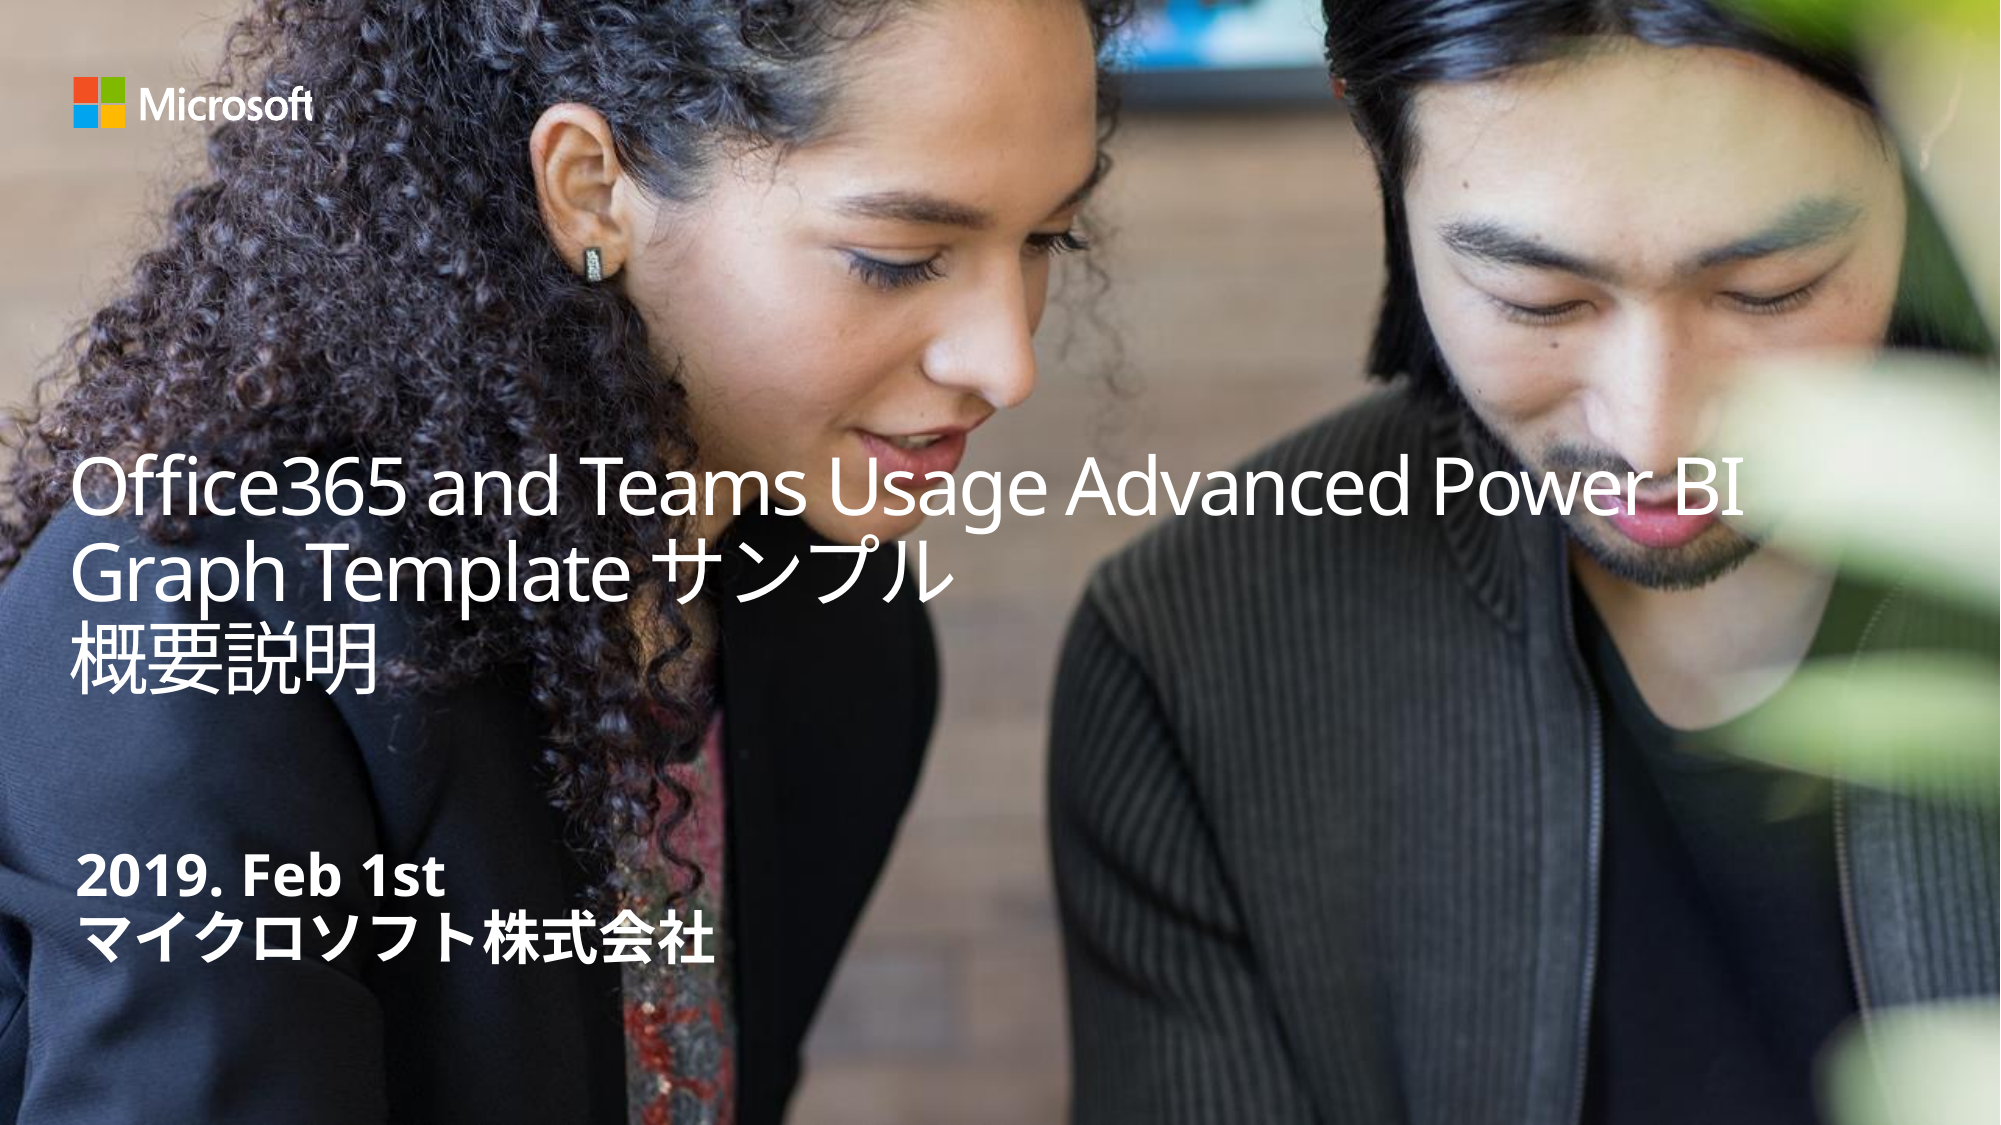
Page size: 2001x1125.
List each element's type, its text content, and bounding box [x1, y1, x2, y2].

title Office365 and Teams Usage Advanced Power BI Graph Templateサンプル 概要説明 [68, 427, 1930, 722]
list 2019. Feb 1st マイクロソフト株式会社 [75, 828, 1448, 1030]
picture [0, 0, 2000, 1125]
